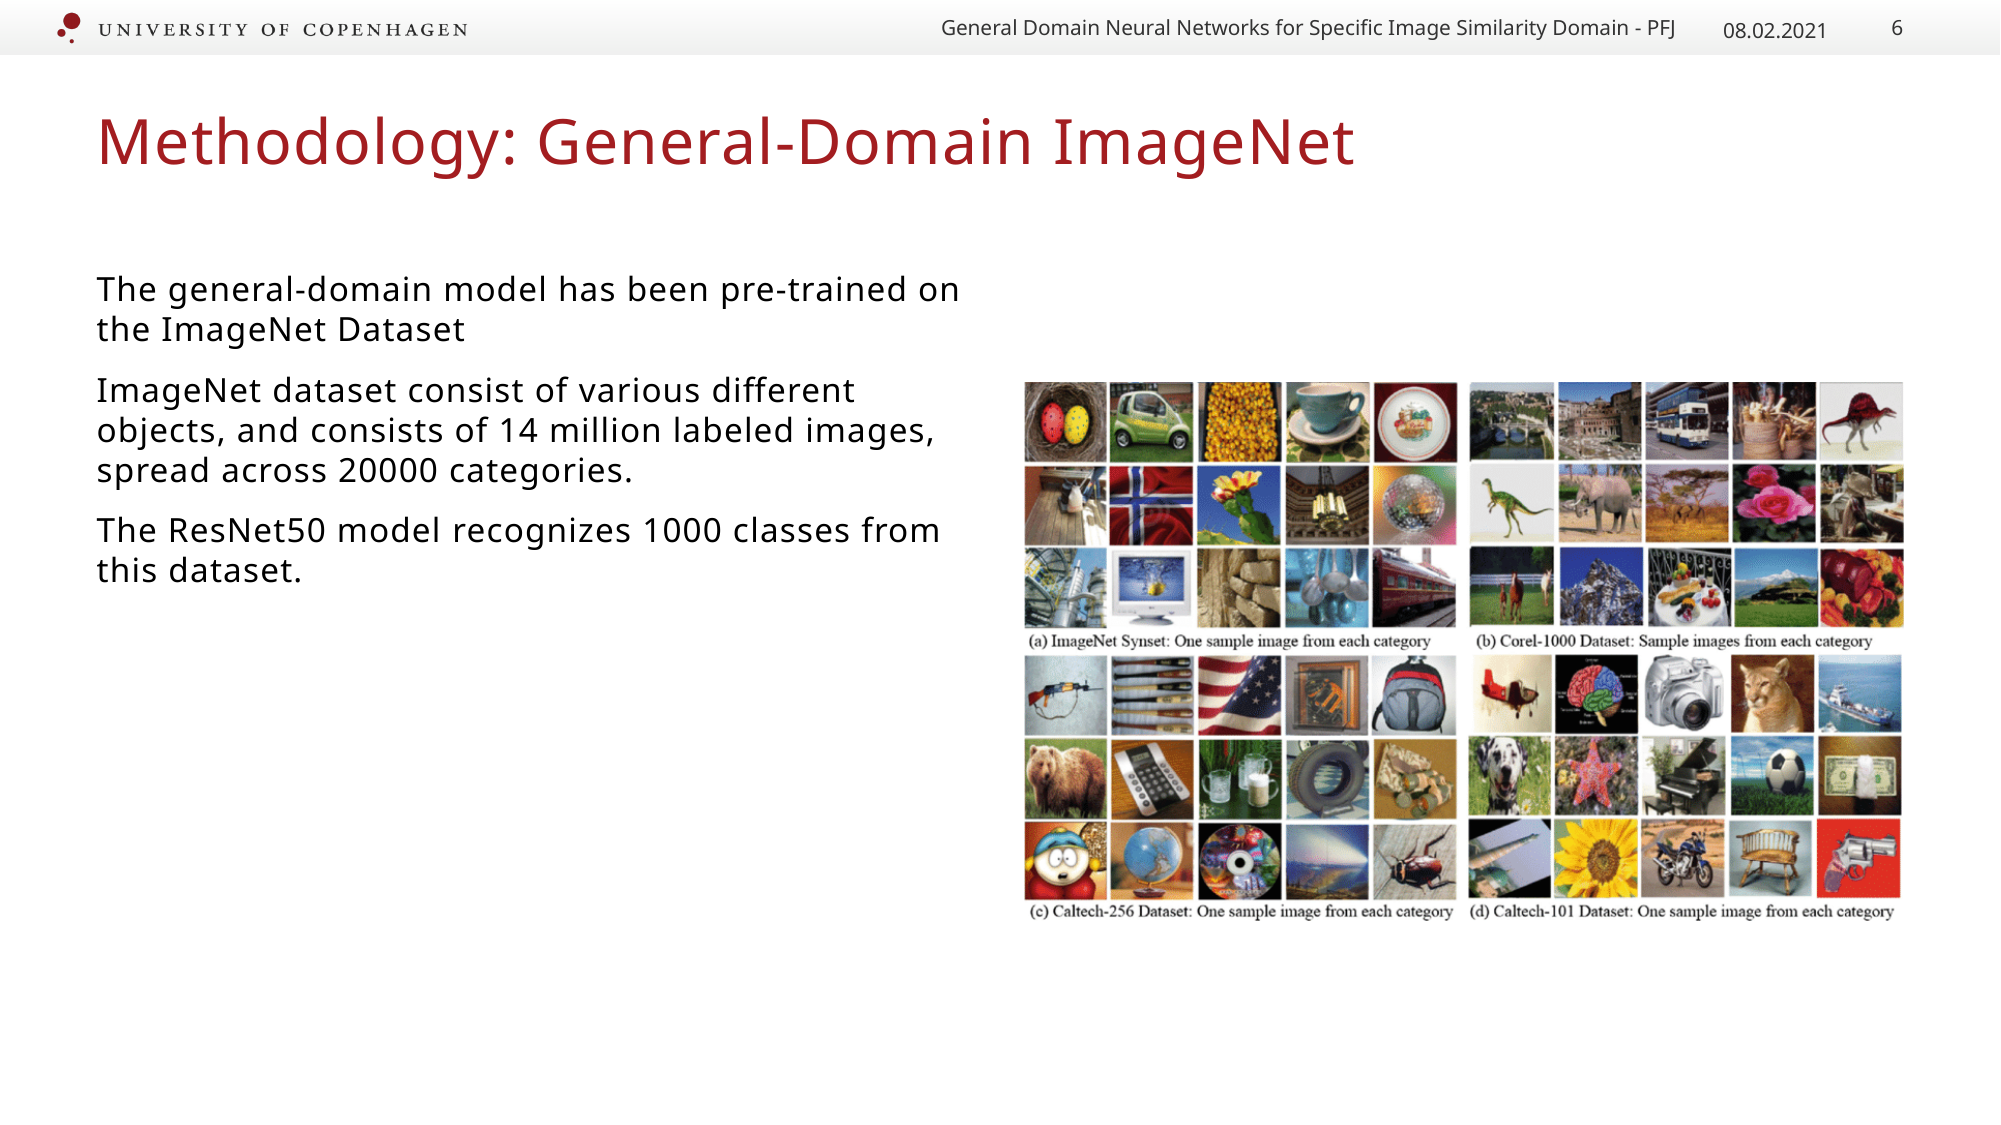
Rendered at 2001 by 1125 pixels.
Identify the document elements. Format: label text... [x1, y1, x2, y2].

footer General Domain Neural Networks for Speciﬁc Image Similarity Domain - PFJ [530, 14, 1677, 43]
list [1024, 382, 1904, 921]
list The general-domain model has been pre-trained on the ImageNet Dataset ImageNet dataset consist of various different objects, and consists of 14 million labeled images, spread across 20000 categories. The ResNet50 model recognizes 1000 classes from this dataset. [96, 268, 976, 1036]
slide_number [1694, 14, 1829, 43]
title Methodology: General-Domain ImageNet [96, 101, 1904, 244]
picture [92, 15, 475, 42]
slide_number 6 [1840, 14, 1904, 43]
